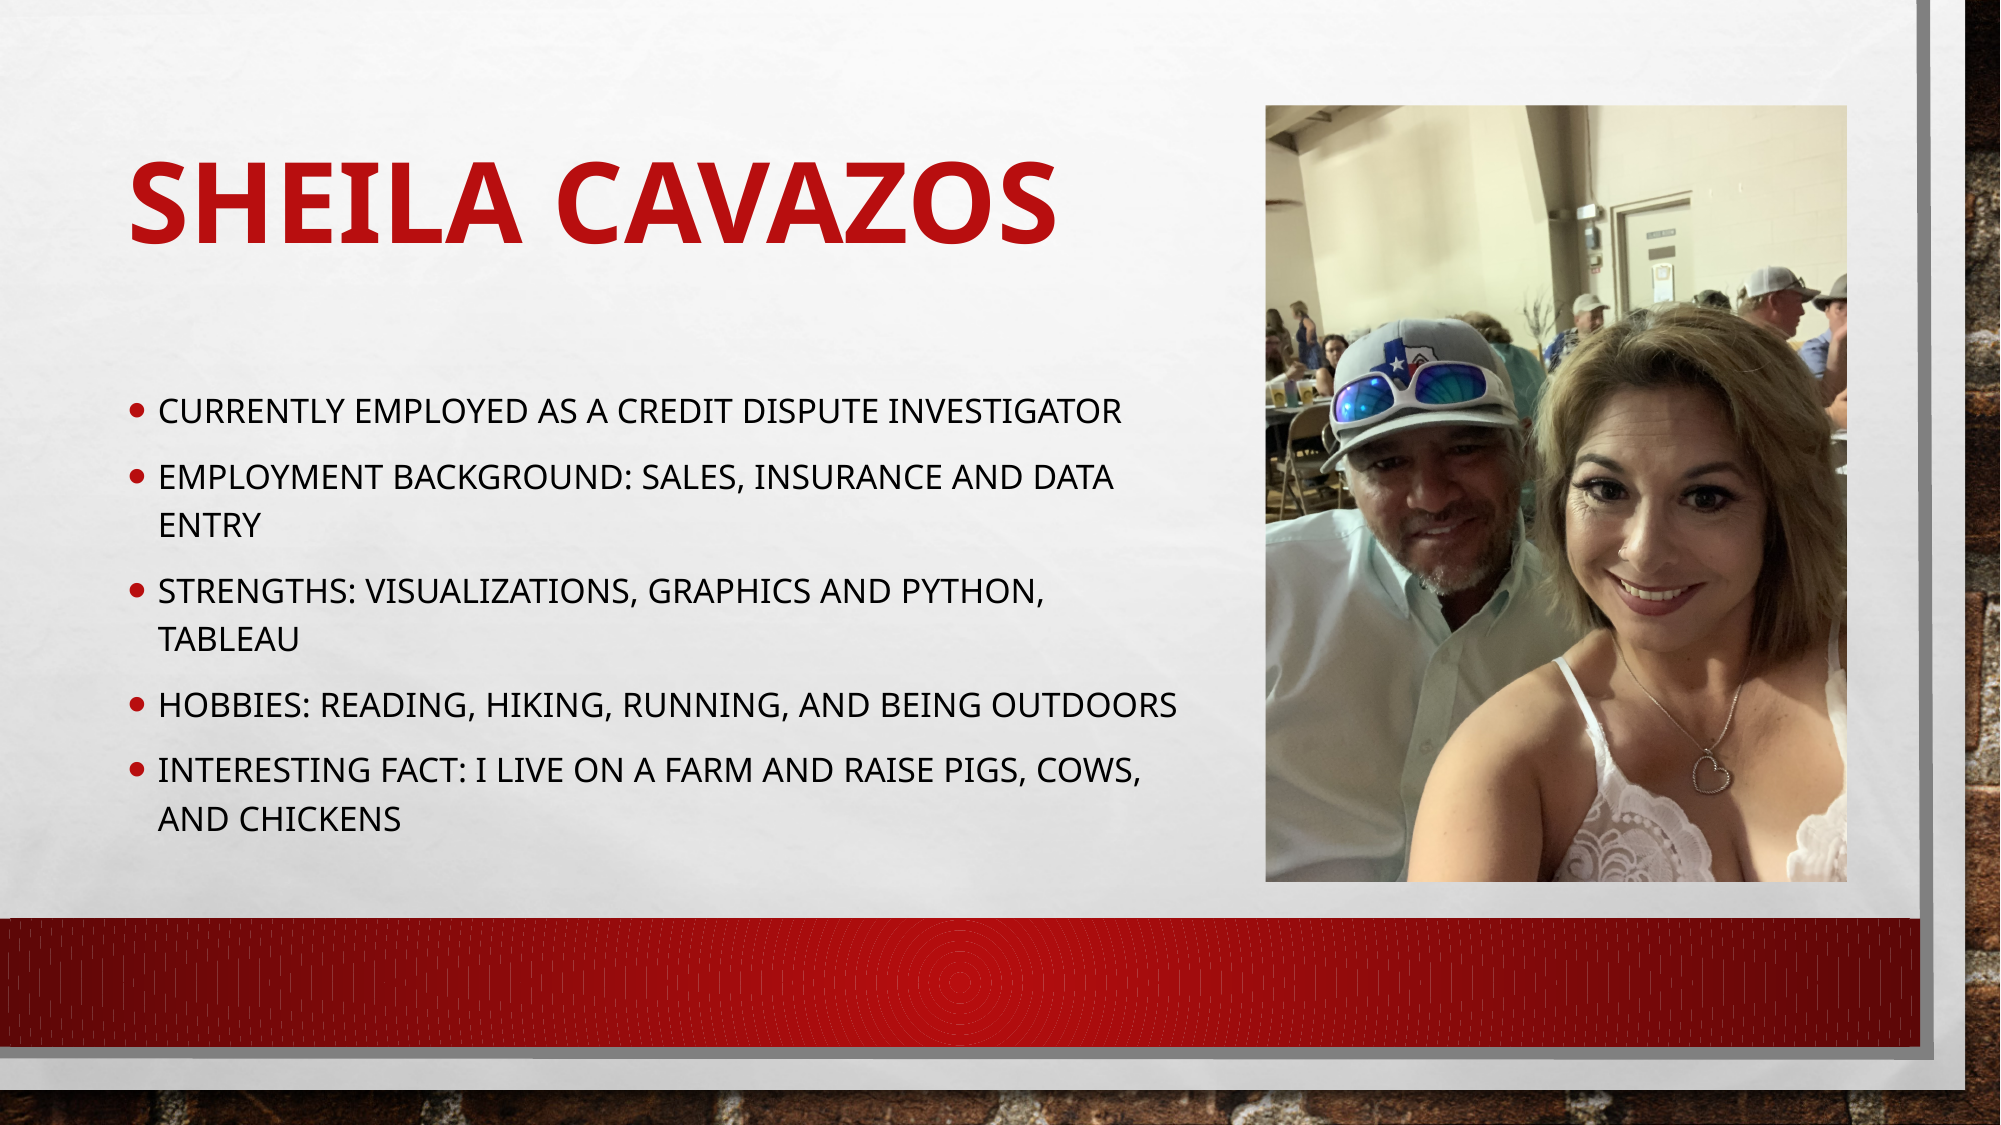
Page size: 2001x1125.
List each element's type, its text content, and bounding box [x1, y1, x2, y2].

title Sheila cavazos [112, 112, 1266, 302]
list Currently employed as a Credit Dispute Investigator Employment background: Sales, insurance and data entry Strengths: visualizations, graphics and python, tableau Hobbies: reading, hiking, running, and being outdoors Interesting fact: I live on a farm and raise pigs, COWS, AND CHICKENS [112, 338, 1195, 882]
picture [1167, 107, 1945, 881]
picture [0, 0, 2000, 1125]
